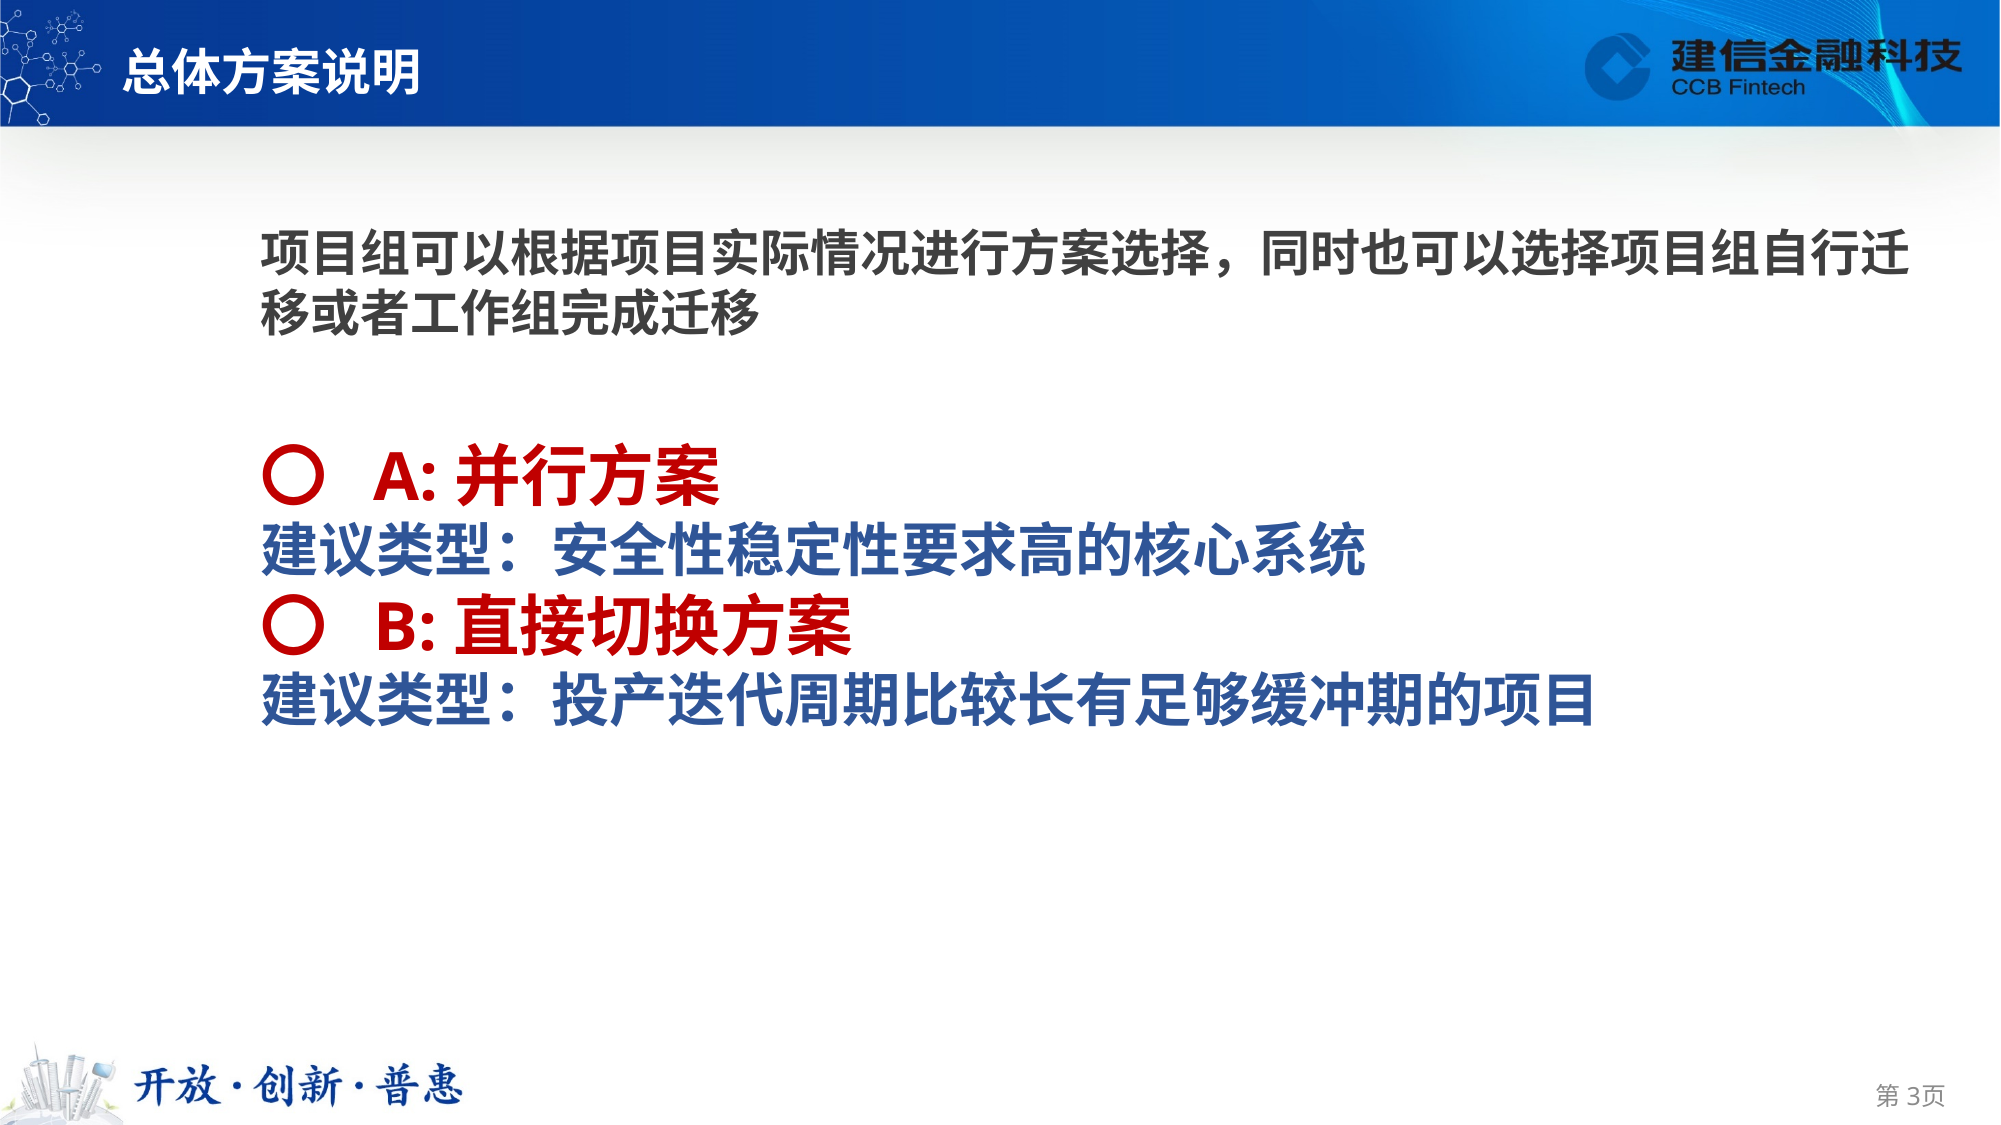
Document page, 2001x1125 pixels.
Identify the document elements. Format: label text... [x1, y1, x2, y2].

text_box 项目组可以根据项目实际情况进行方案选择，同时也可以选择项目组自行迁移或者工作组完成迁移 [245, 213, 1937, 349]
picture [0, 0, 2000, 1125]
text_box 总体方案说明 [107, 32, 437, 108]
text_box 〇 A:并行方案 建议类型：安全性稳定性要求高的核心系统 〇 B:直接切换方案 建议类型：投产迭代周期比较长有足够缓冲期的项目 [245, 426, 1914, 821]
